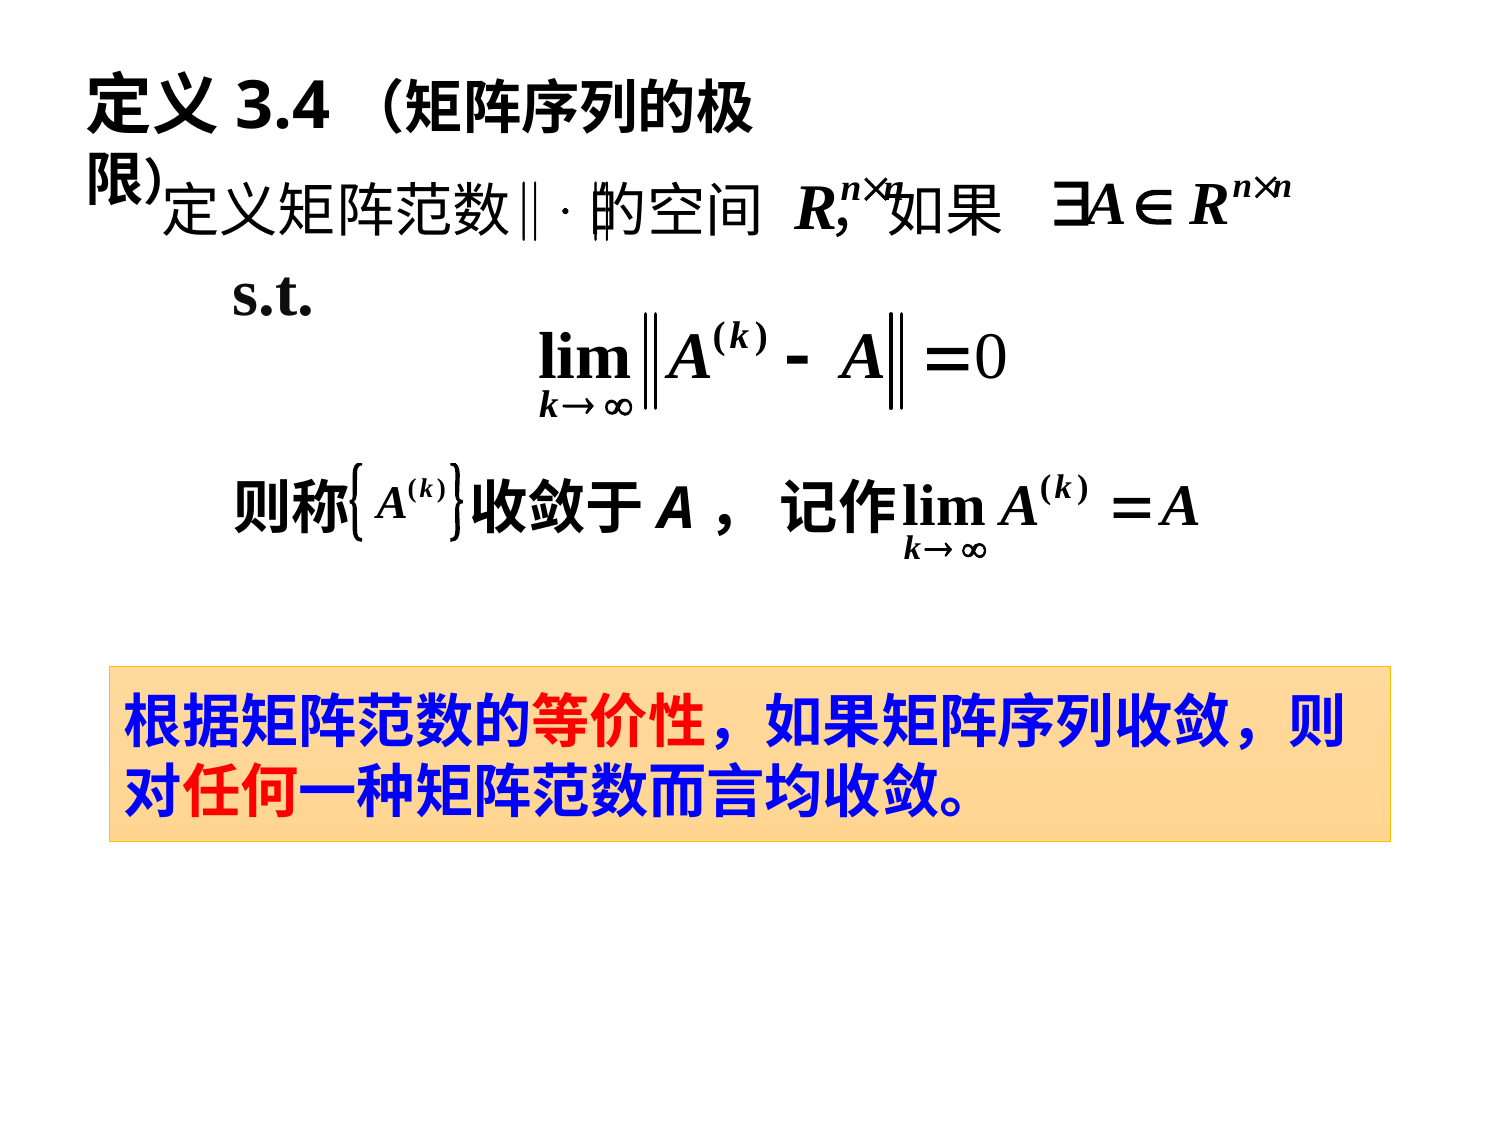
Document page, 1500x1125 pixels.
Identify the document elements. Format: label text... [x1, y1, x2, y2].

text_box 根据矩阵范数的等价性，如果矩阵序列收敛，则 对任何一种矩阵范数而言均收敛。 [109, 666, 1391, 842]
picture [522, 181, 608, 241]
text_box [70, 54, 1360, 575]
